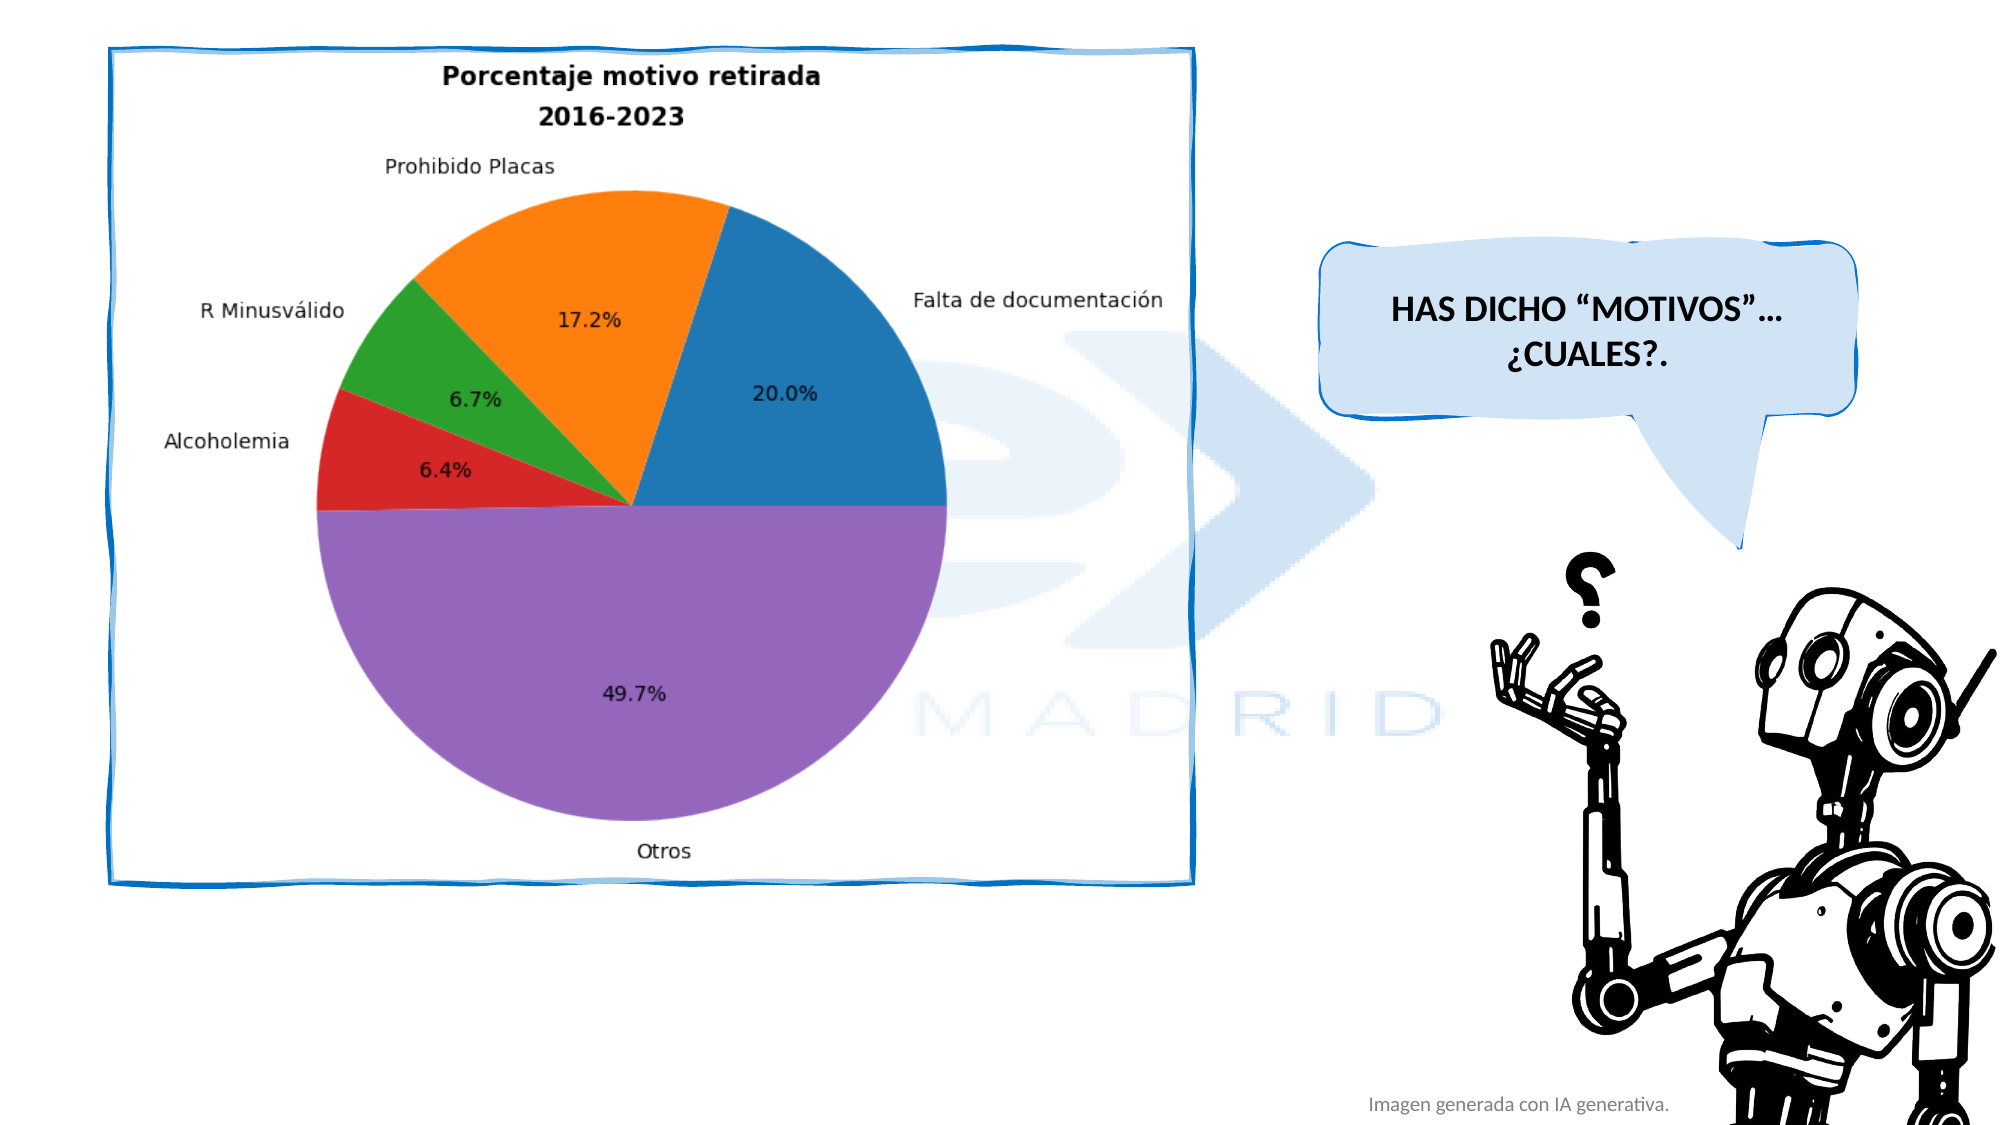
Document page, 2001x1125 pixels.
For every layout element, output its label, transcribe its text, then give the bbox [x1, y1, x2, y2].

picture [112, 51, 1191, 884]
text_box [107, 47, 638, 562]
text_box Imagen generada con IA generativa. [1353, 1083, 1483, 1123]
picture [1483, 549, 2000, 1125]
text_box [107, 589, 112, 884]
text_box HAS DICHO “MOTIVOS”… ¿CUALES?. [1318, 236, 1859, 549]
text_box [662, 46, 1196, 884]
